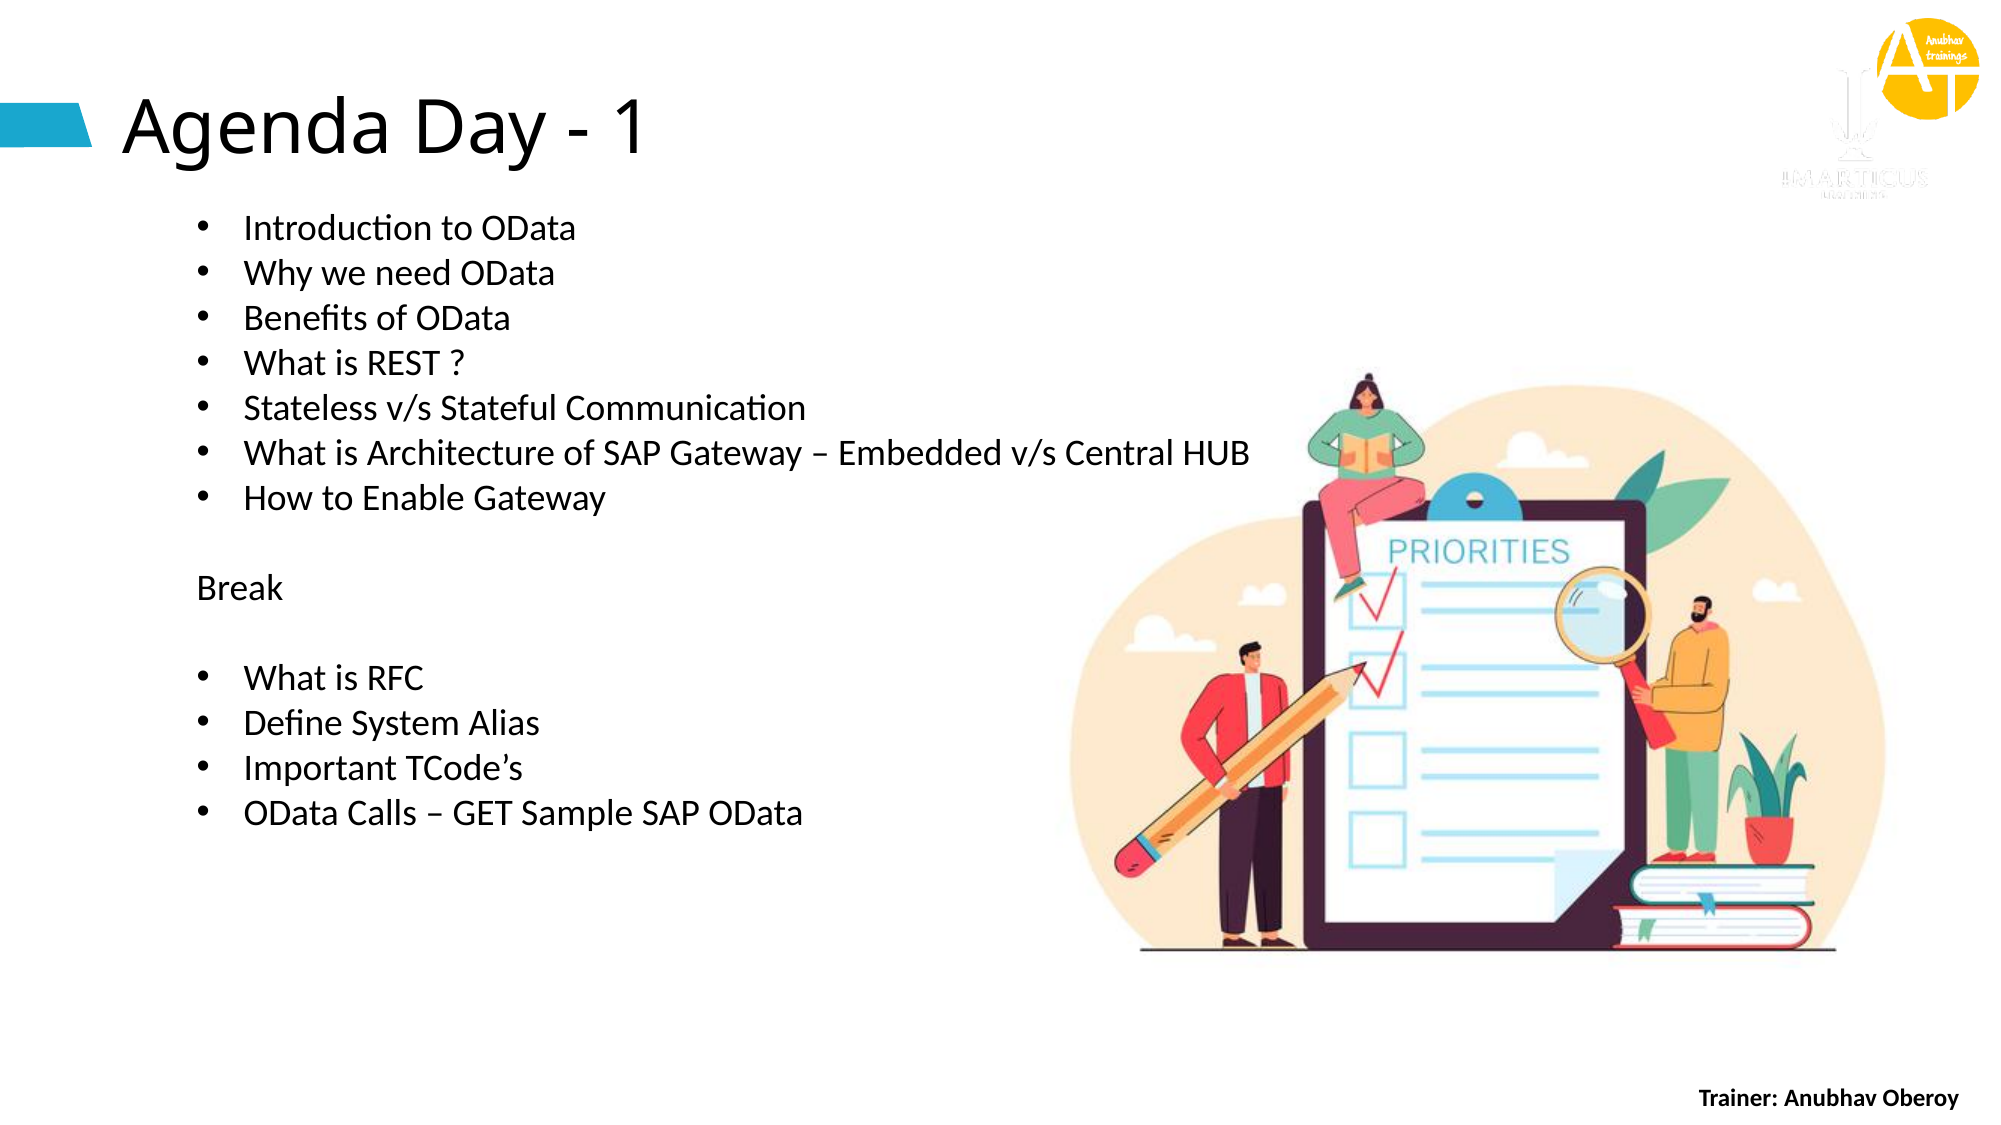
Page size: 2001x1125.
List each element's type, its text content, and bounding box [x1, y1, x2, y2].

picture [1008, 319, 1948, 1016]
text_box Trainer: Anubhav Oberoy [1660, 1074, 1998, 1125]
text_box Introduction to OData Why we need OData Benefits of OData What is REST ? Stateless v/s Stateful Communication What is Architecture of SAP Gateway – Embedded v/s Central HUB How to Enable Gateway Break What is RFC Define System Alias Important TCode’s OData Calls – GET Sample SAP OData [181, 195, 1605, 841]
picture [1781, 11, 1985, 199]
text_box [0, 101, 94, 149]
text_box Agenda Day - 1 [107, 81, 1781, 187]
